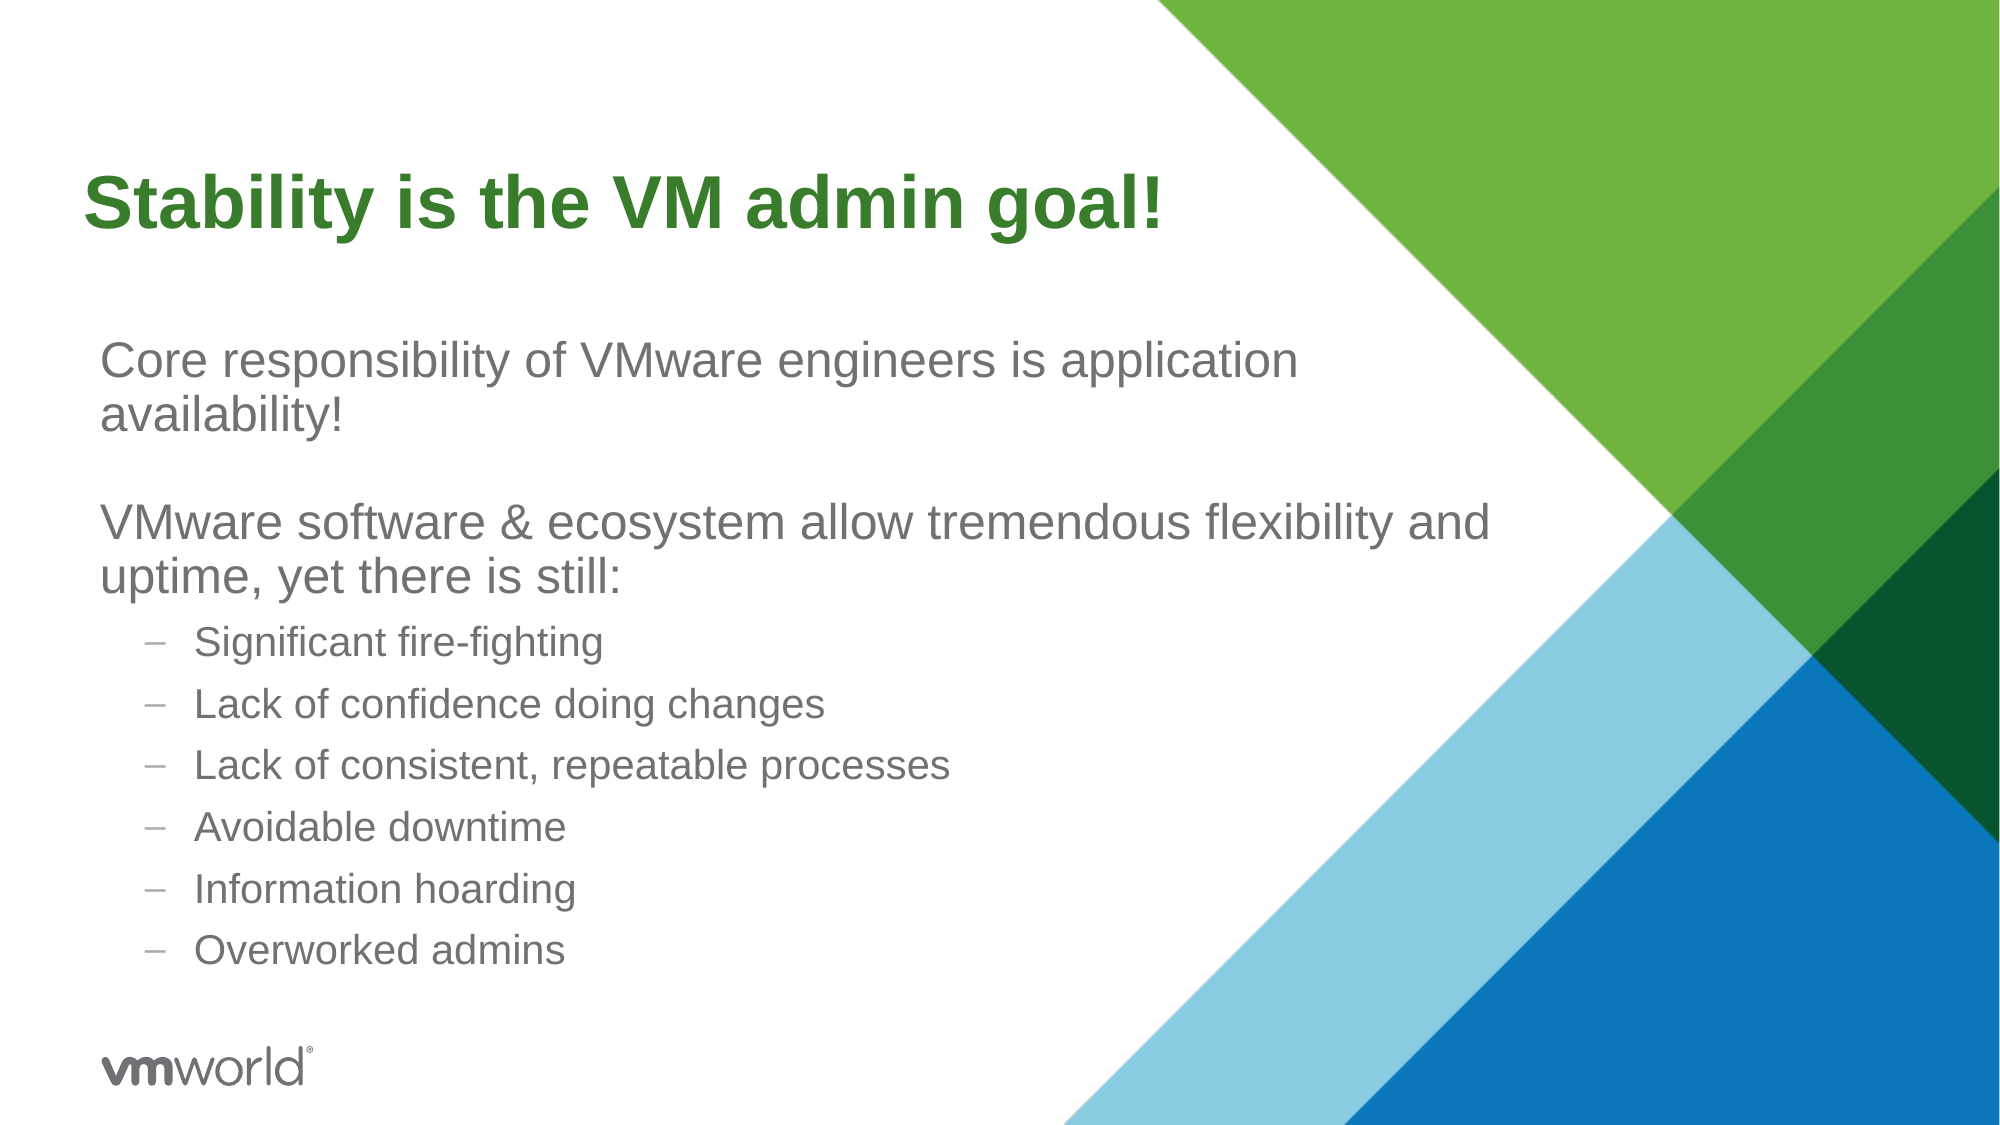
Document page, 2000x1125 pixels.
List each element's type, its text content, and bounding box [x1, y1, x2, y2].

picture [1064, 0, 2000, 1125]
title Stability is the VM admin goal! [63, 135, 1339, 246]
list Core responsibility of VMware engineers is application availability! VMware software & ecosystem allow tremendous flexibility and uptime, yet there is still: Significant fire-fighting Lack of confidence doing changes Lack of consistent, repeatable processes Avoidable downtime Information hoarding Overworked admins [99, 334, 1496, 1006]
